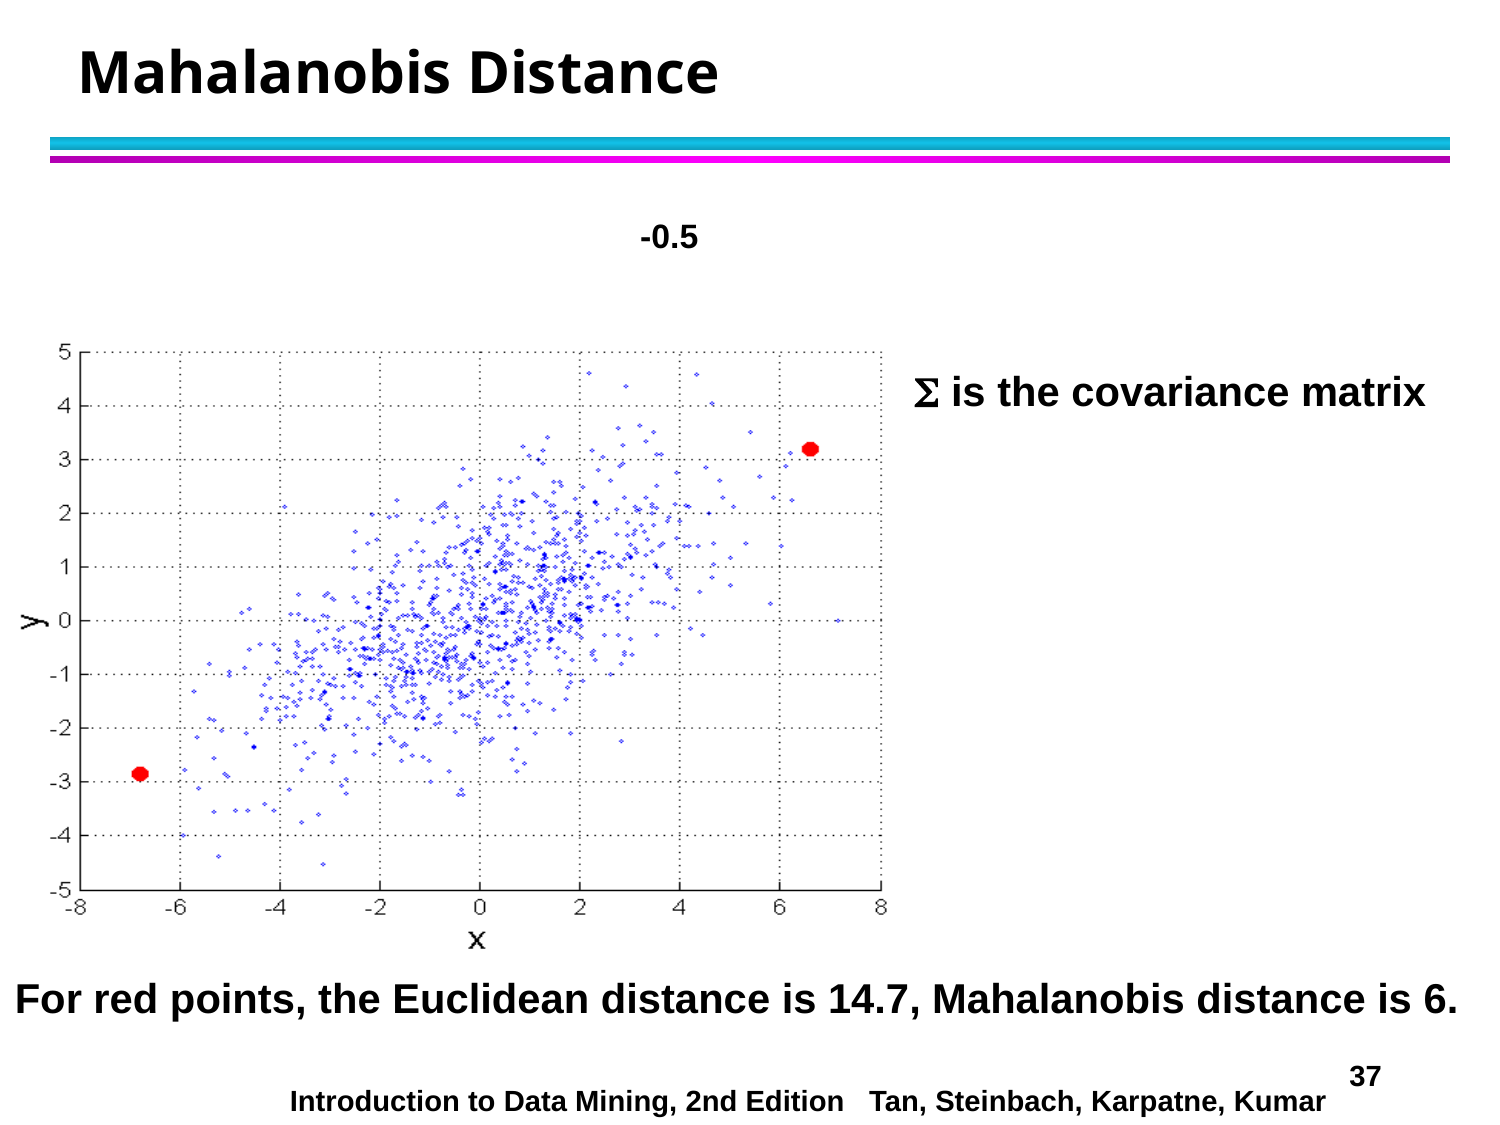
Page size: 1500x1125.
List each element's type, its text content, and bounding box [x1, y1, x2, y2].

text_box For red points, the Euclidean distance is 14.7, Mahalanobis distance is 6. [0, 964, 1500, 1030]
text_box  is the covariance matrix [907, 357, 1450, 423]
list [0, 324, 903, 962]
title Mahalanobis Distance [62, 24, 1421, 113]
